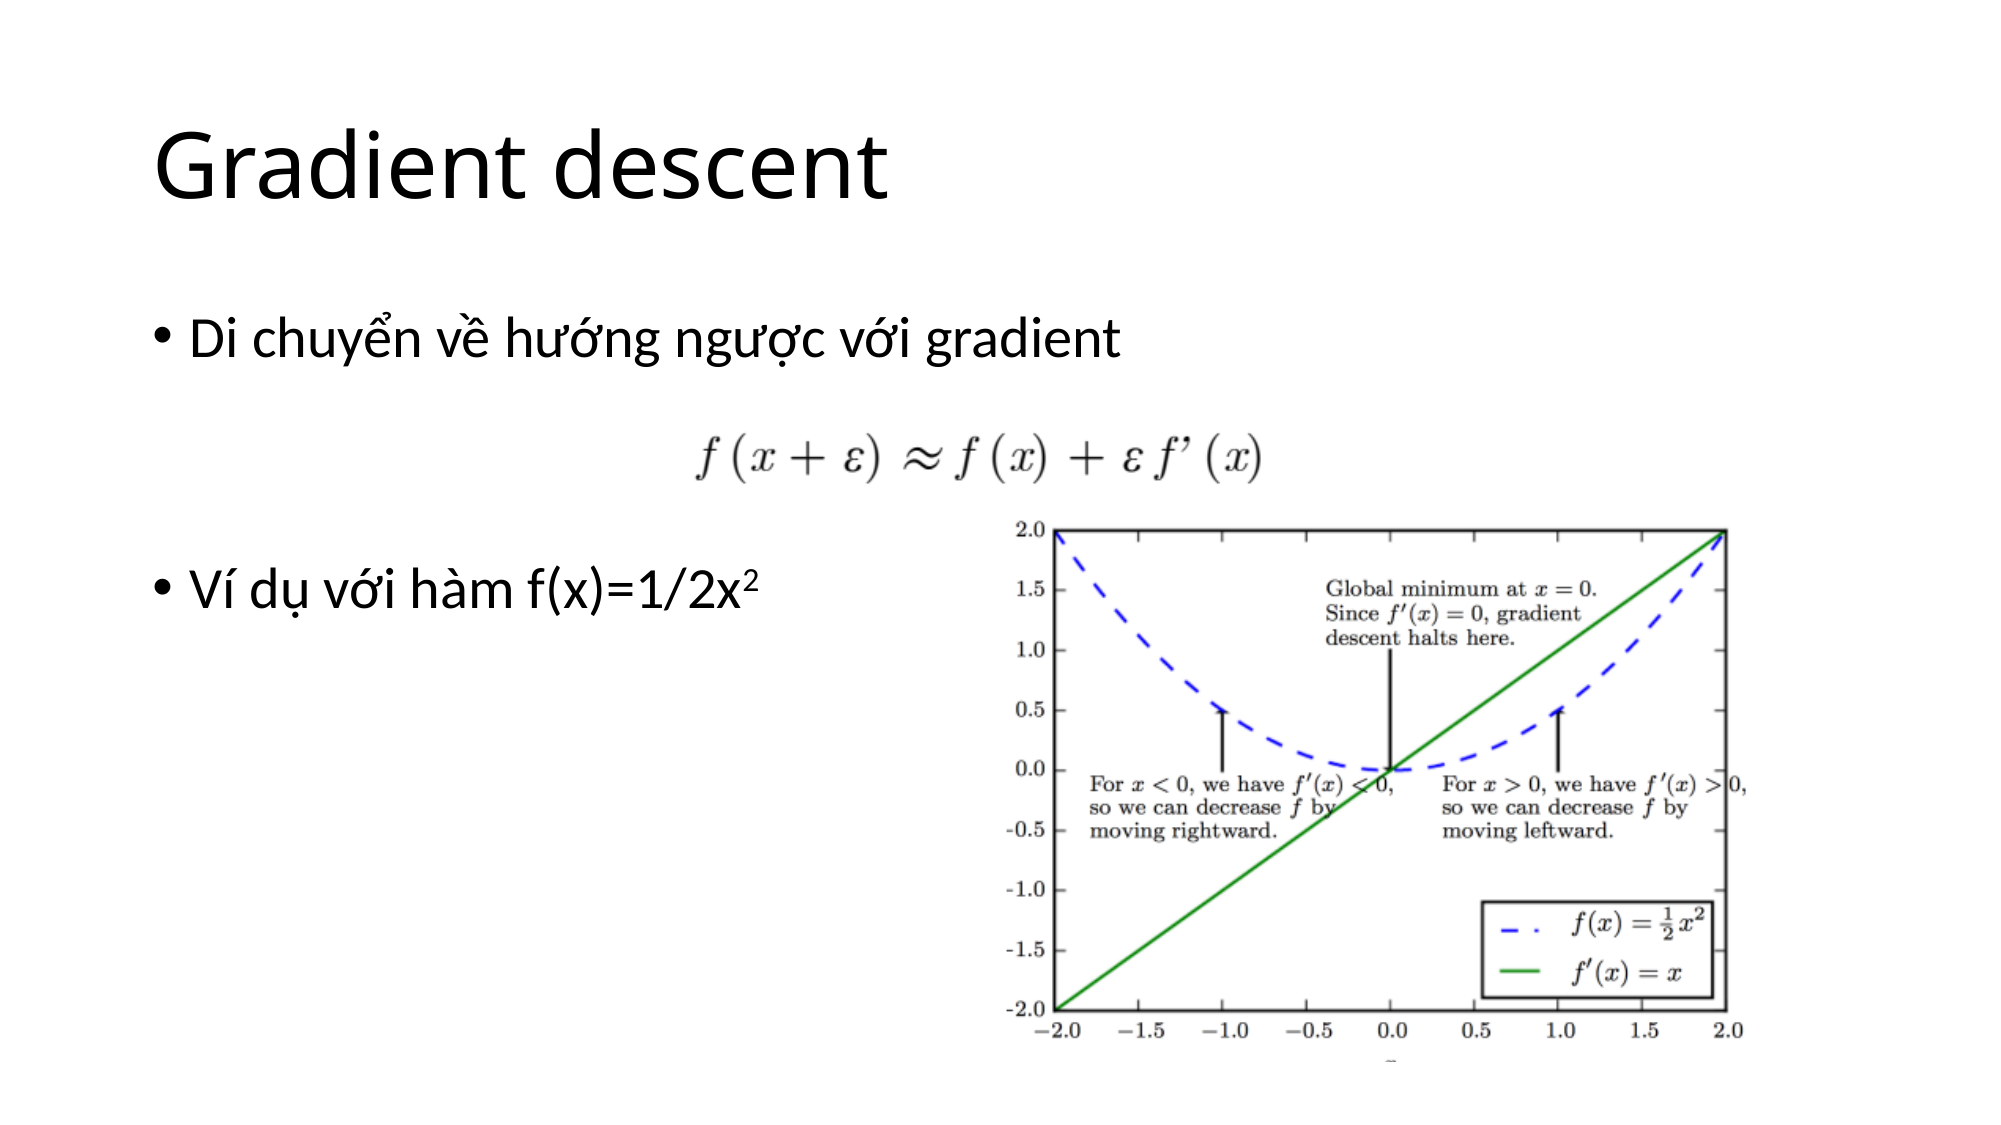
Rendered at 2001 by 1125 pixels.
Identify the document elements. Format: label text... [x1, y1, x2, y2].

title Gradient descent [137, 59, 1863, 278]
picture [684, 418, 1757, 1062]
list Di chuyển về hướng ngược với gradient Ví dụ với hàm f(x)=1/2x2 [137, 299, 1863, 1014]
